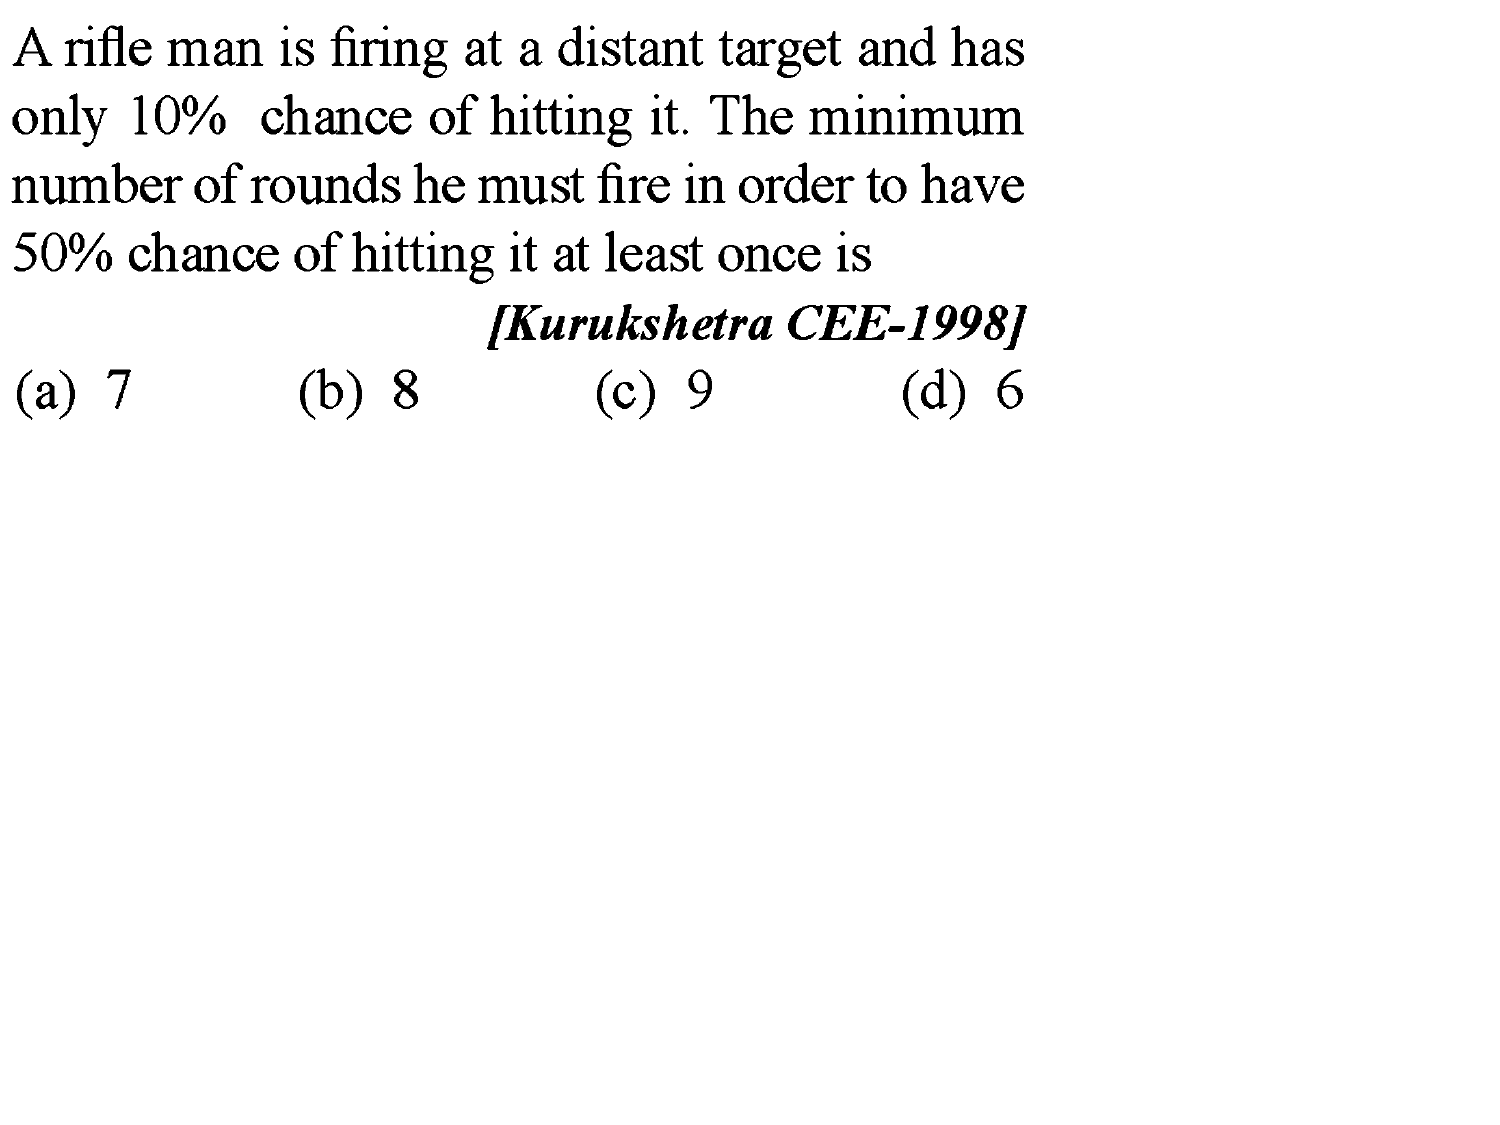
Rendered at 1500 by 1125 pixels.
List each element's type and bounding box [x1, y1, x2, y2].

picture [0, 0, 1058, 431]
